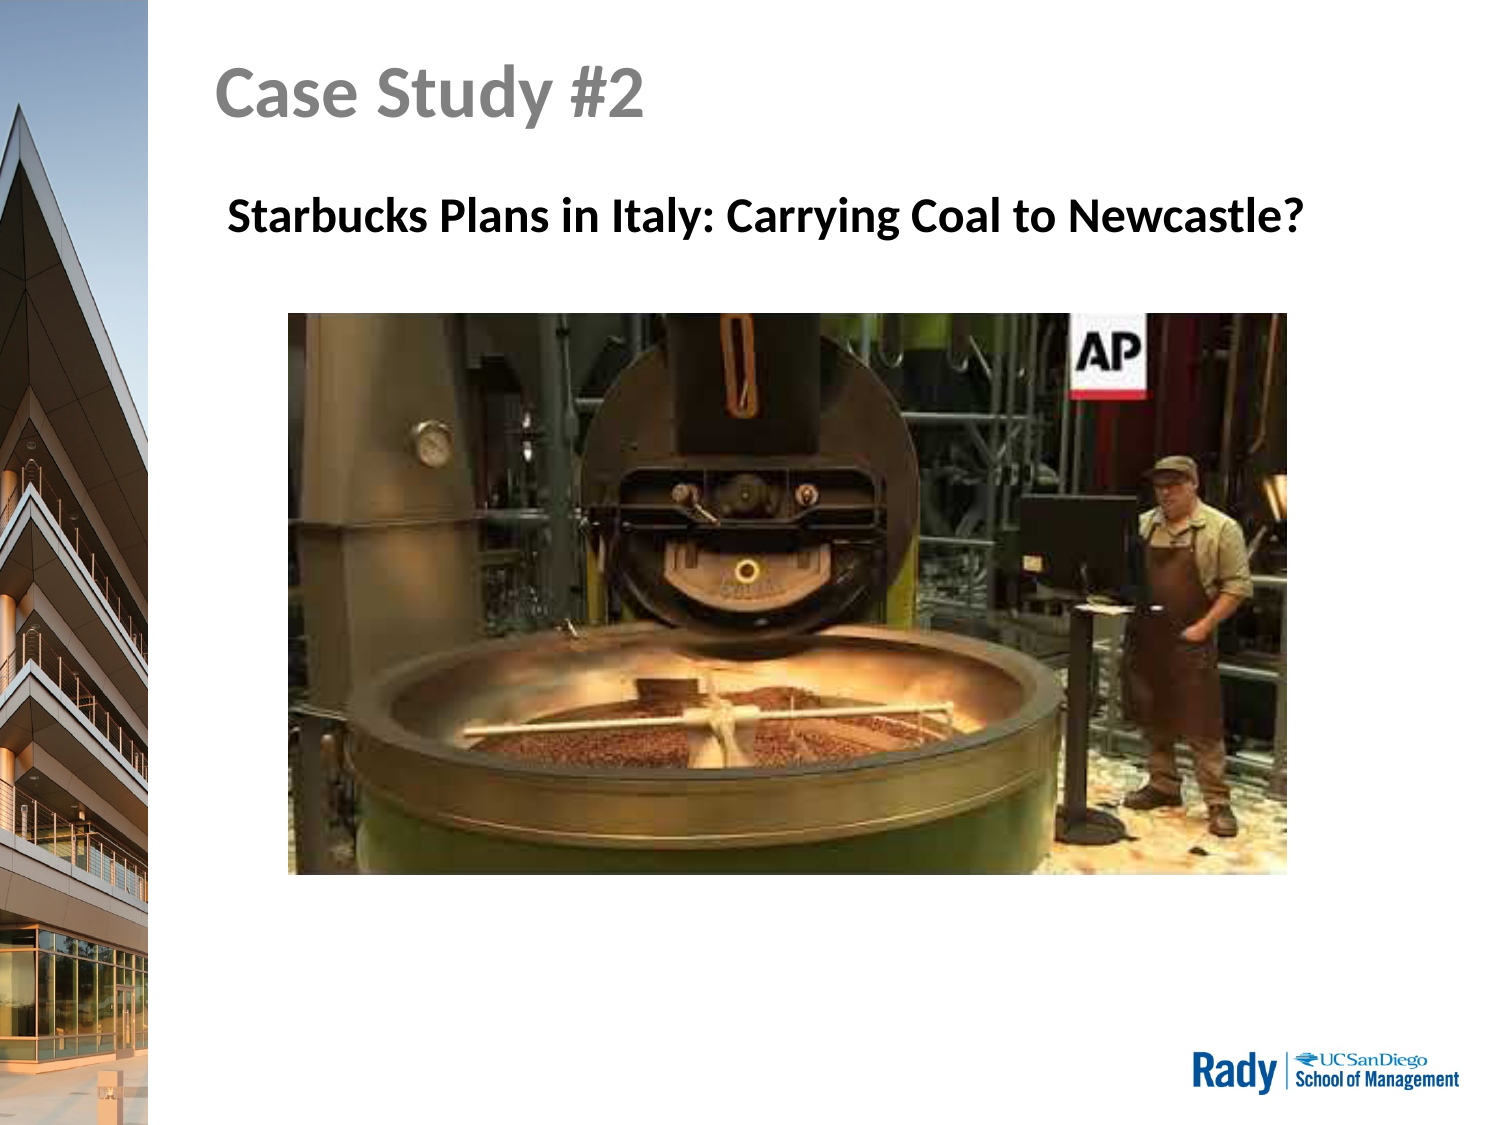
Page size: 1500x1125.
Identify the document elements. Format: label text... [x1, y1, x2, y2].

picture [0, 0, 148, 1125]
list Starbucks Plans in Italy: Carrying Coal to Newcastle? [212, 174, 1401, 1088]
title Case Study #2 [199, 37, 1500, 138]
picture [1187, 1044, 1463, 1101]
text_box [287, 312, 1288, 876]
